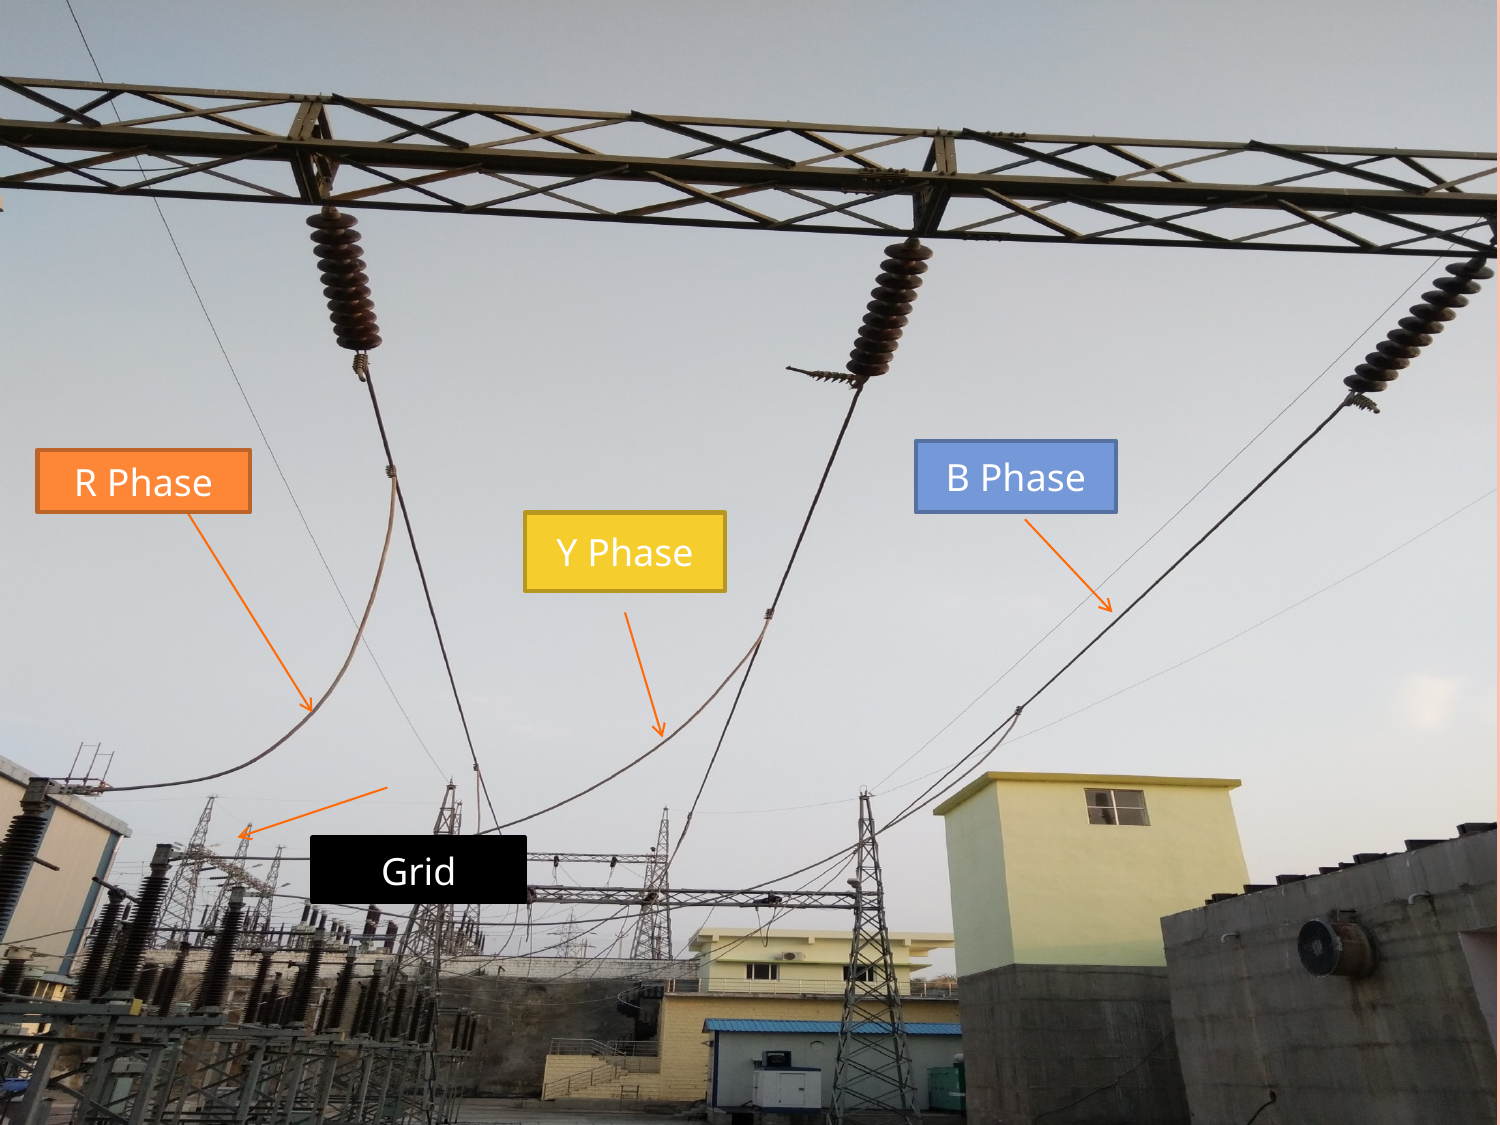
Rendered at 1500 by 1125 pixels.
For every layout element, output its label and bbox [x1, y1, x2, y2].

text_box [236, 786, 388, 838]
text_box [186, 511, 313, 713]
text_box [1024, 518, 1113, 613]
picture [0, 0, 1497, 1125]
text_box [624, 611, 663, 739]
